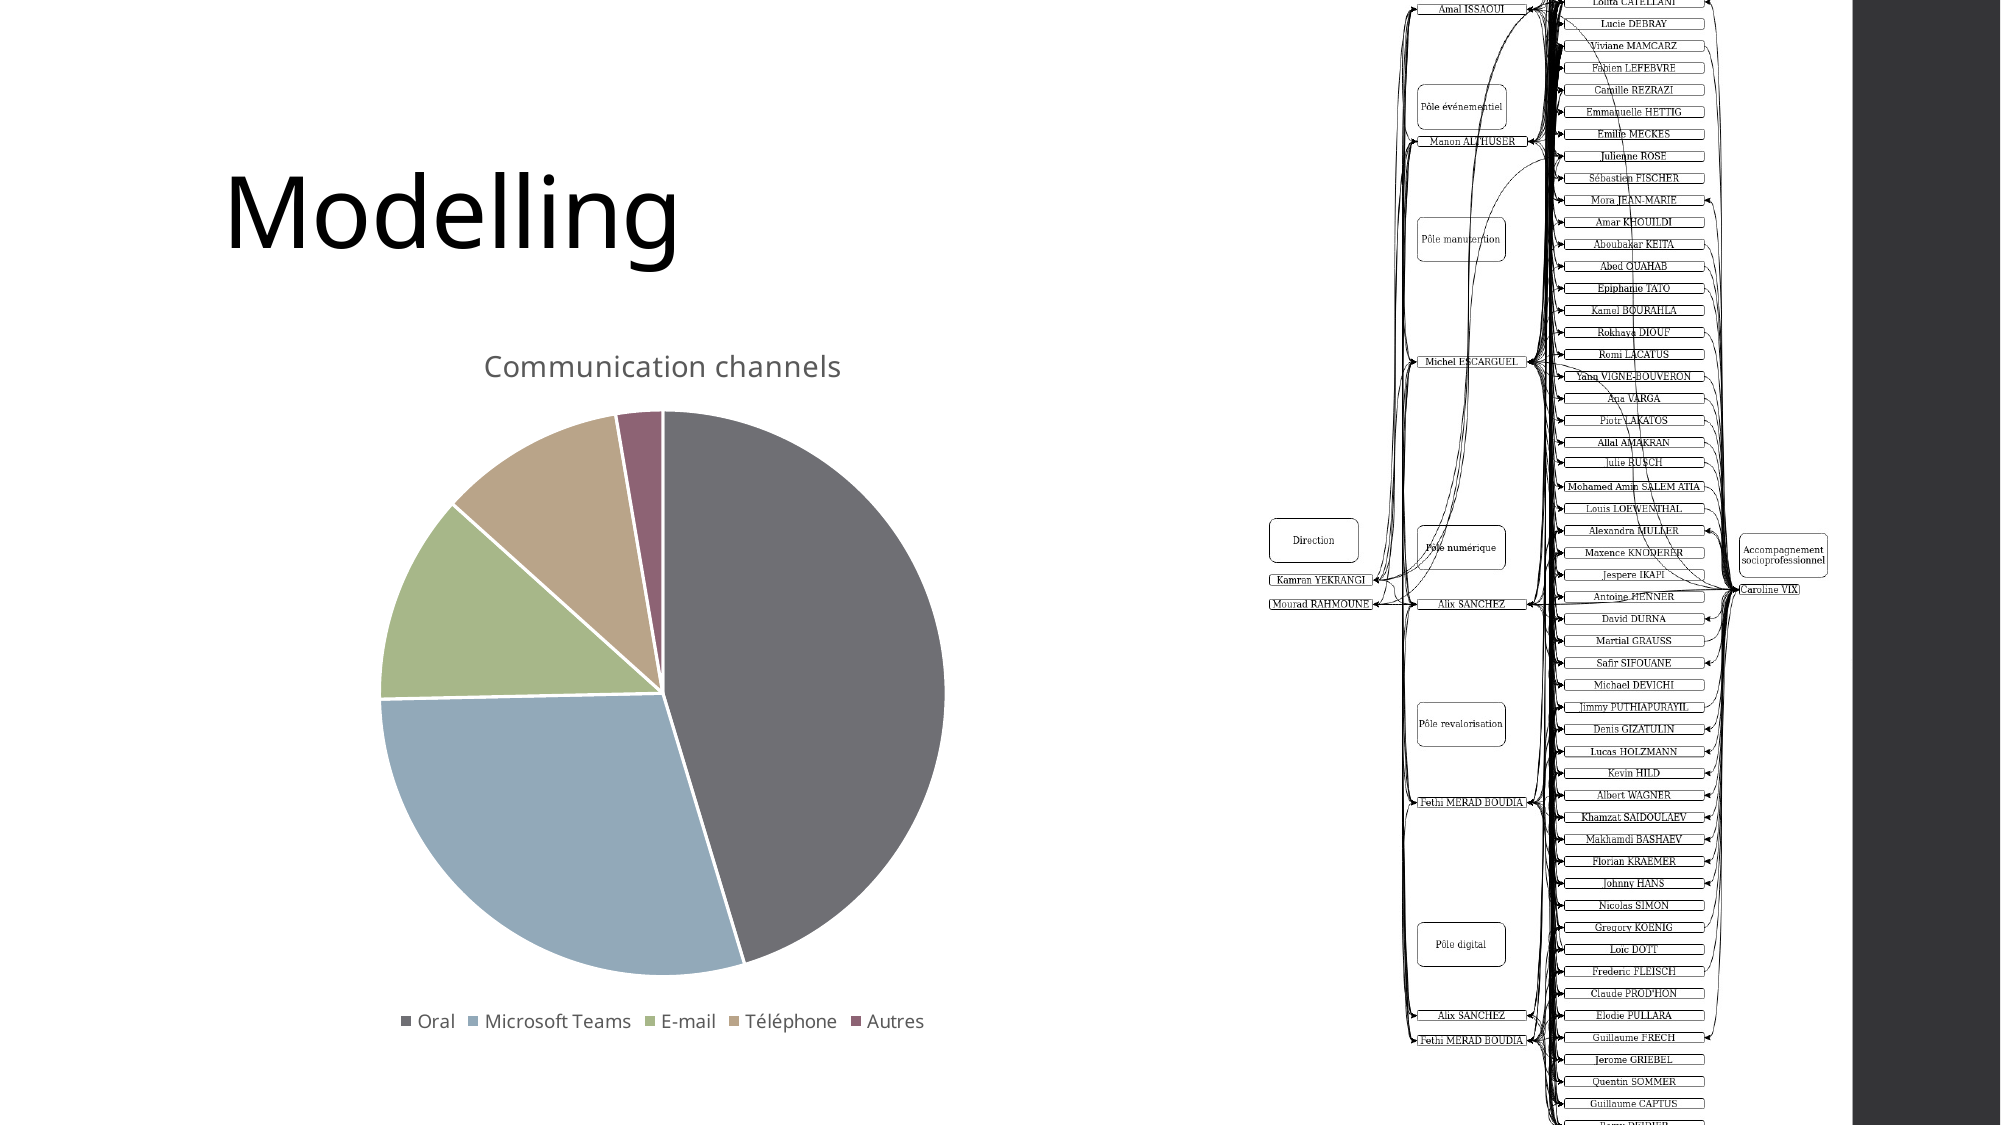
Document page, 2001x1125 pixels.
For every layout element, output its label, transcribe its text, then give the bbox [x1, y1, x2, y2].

picture [1268, 0, 1853, 1125]
chart [126, 314, 1199, 1041]
title Modelling [206, 60, 1207, 278]
